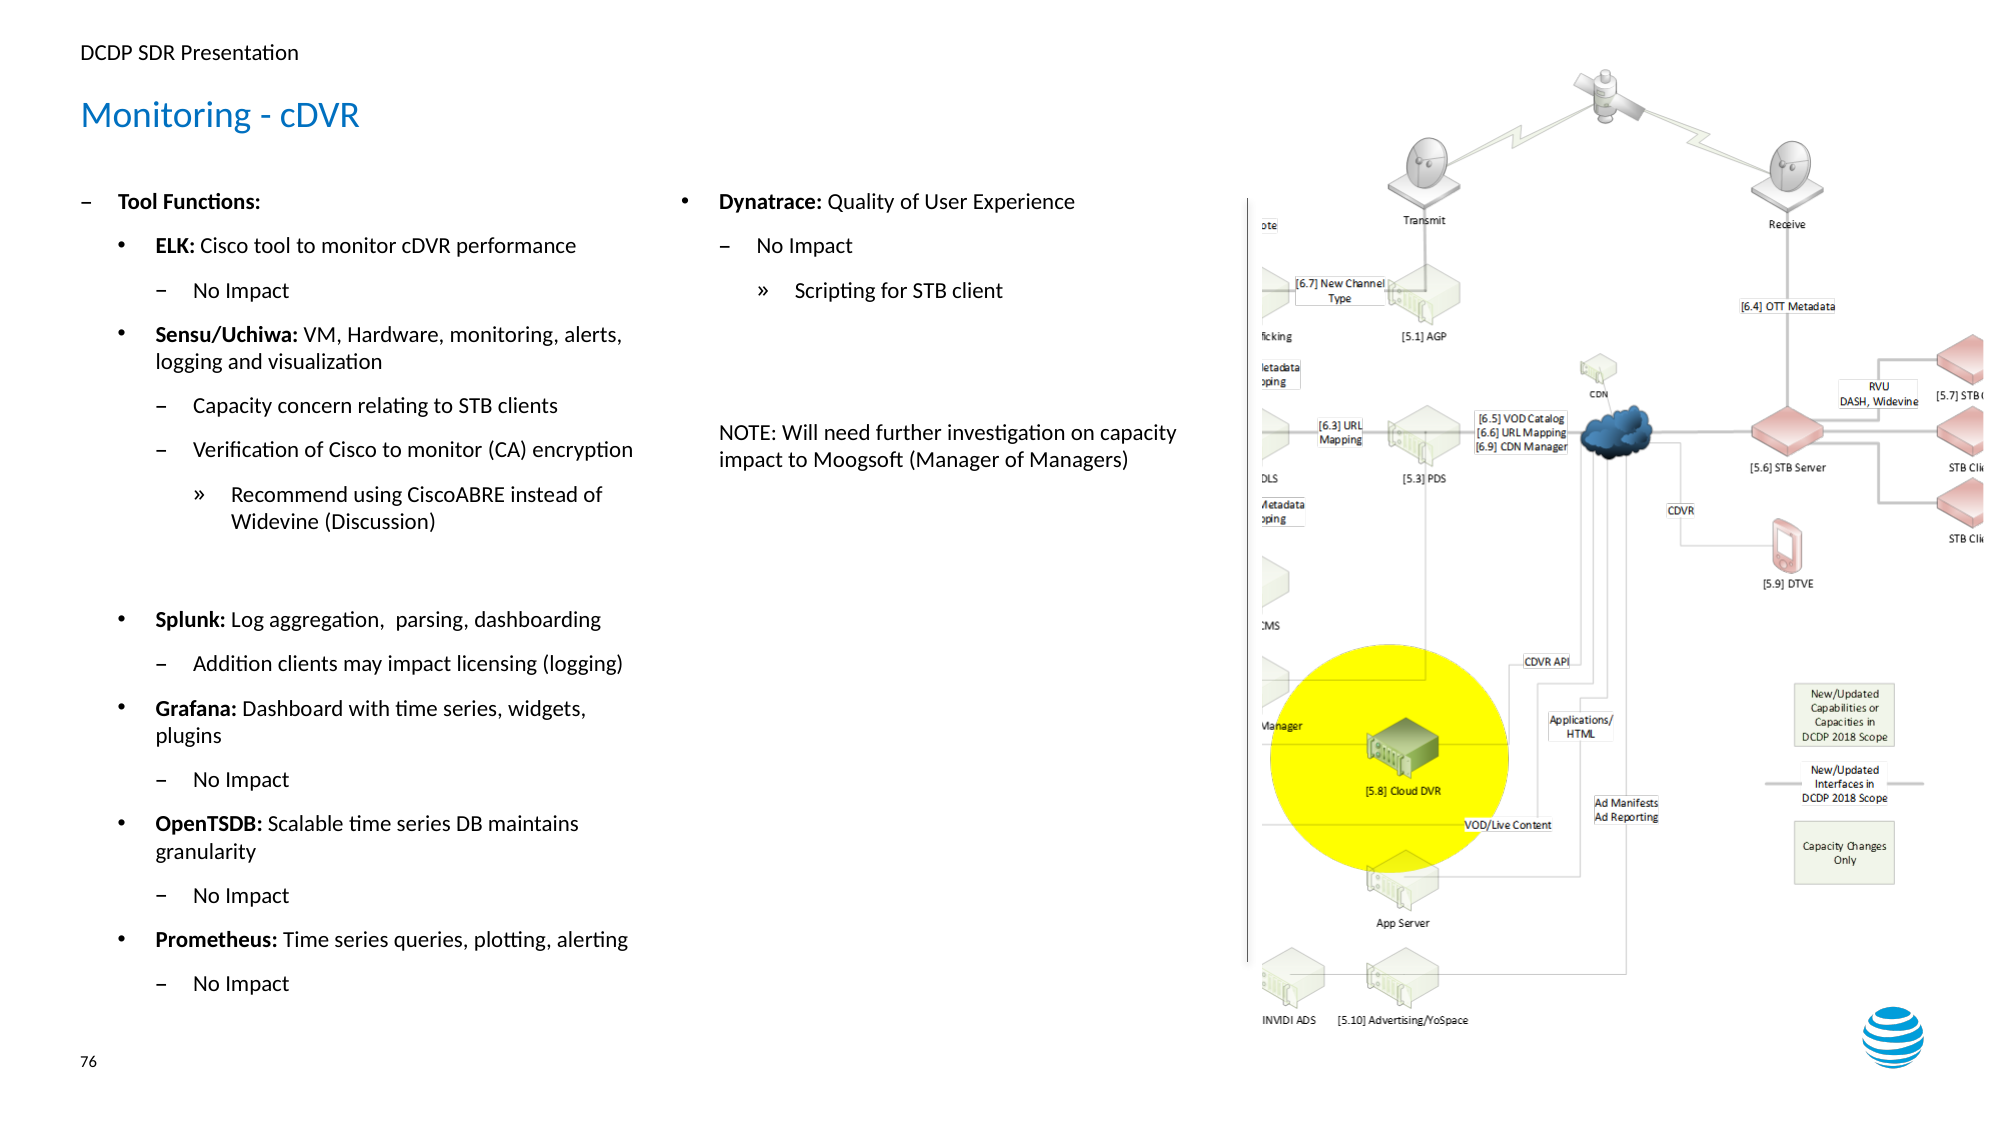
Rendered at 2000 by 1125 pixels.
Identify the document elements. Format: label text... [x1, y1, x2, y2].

title Monitoring - cDVR [80, 85, 1256, 142]
picture [1261, 68, 1984, 1033]
slide_number 76 [80, 1049, 129, 1087]
list Tool Functions: ELK: Cisco tool to monitor cDVR performance No Impact Sensu/Uchiwa: VM, Hardware, monitoring, alerts, logging and visualization Capacity concern relating to STB clients Verification of Cisco to monitor (CA) encryption Recommend using CiscoABRE instead of Widevine (Discussion) Splunk: Log aggregation, parsing, dashboarding Addition clients may impact licensing (logging) Grafana: Dashboard with time series, widgets, plugins No Impact OpenTSDB: Scalable time series DB maintains granularity No Impact Prometheus: Time series queries, plotting, alerting No Impact Dynatrace: Quality of User Experience No Impact Scripting for STB client NOTE: Will need further investigation on capacity impact to Moogsoft (Manager of Managers) [80, 186, 1208, 1014]
